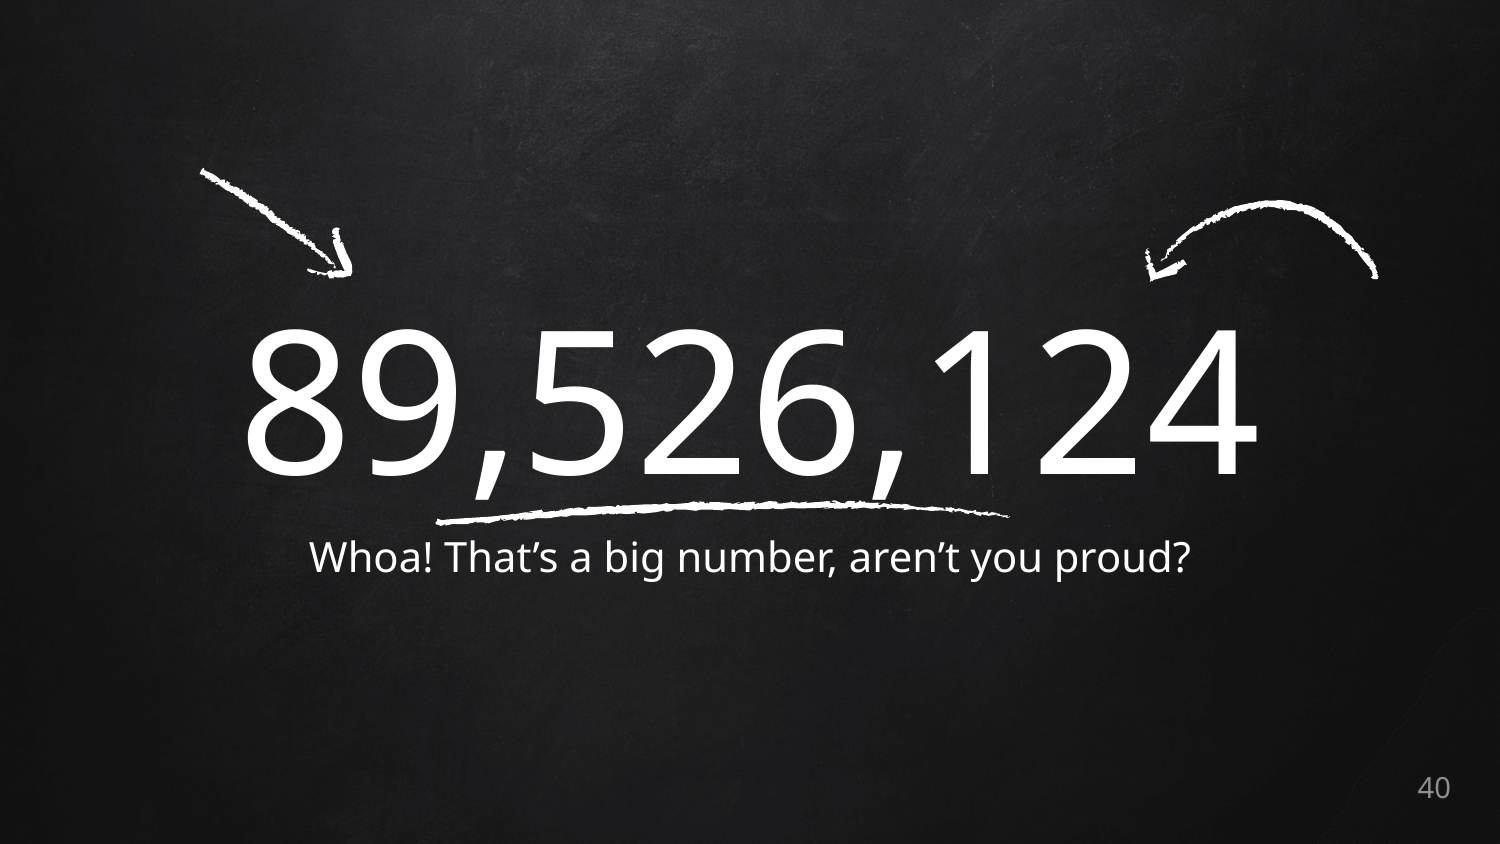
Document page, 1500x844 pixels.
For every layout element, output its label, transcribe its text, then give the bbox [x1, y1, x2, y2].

slide_number 40 [1205, 762, 1466, 822]
picture [0, 0, 1500, 844]
title 89,526,124 [112, 259, 1388, 450]
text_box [189, 189, 373, 244]
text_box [1163, 181, 1356, 352]
subtitle Whoa! That’s a big number, aren’t you proud? [112, 515, 1388, 645]
text_box [435, 500, 1011, 526]
